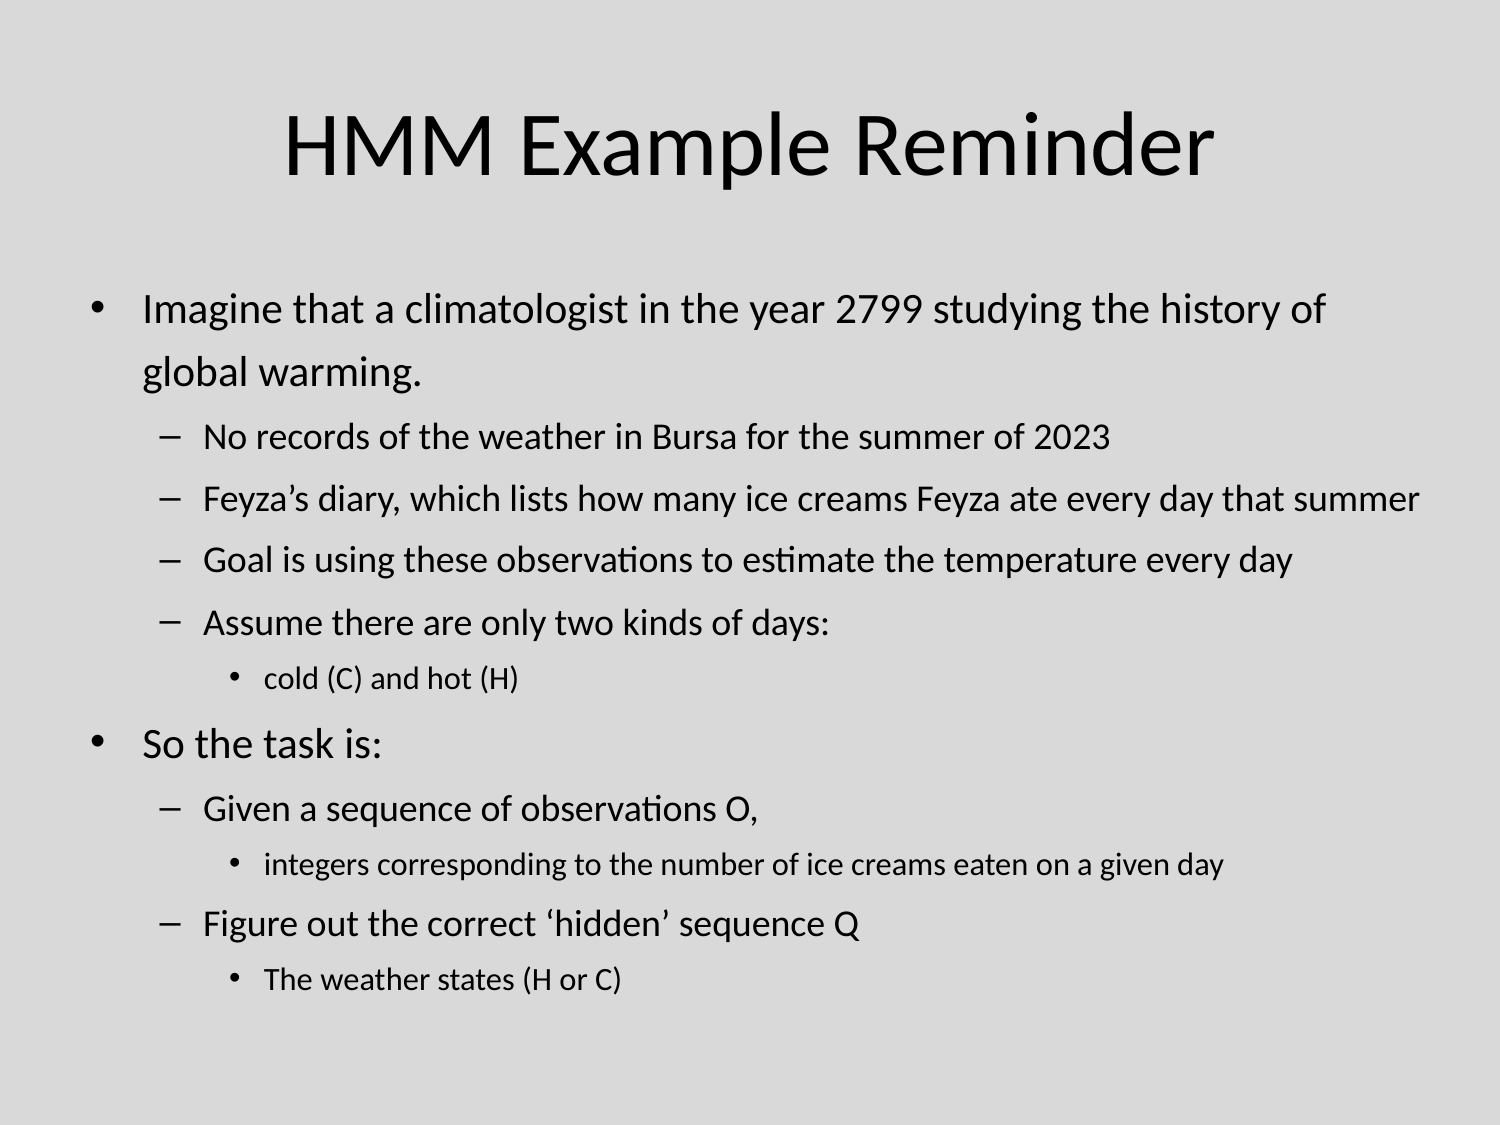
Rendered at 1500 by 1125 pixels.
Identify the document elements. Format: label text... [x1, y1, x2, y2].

list Imagine that a climatologist in the year 2799 studying the history of global warming. No records of the weather in Bursa for the summer of 2023 Feyza’s diary, which lists how many ice creams Feyza ate every day that summer Goal is using these observations to estimate the temperature every day Assume there are only two kinds of days: cold (C) and hot (H) So the task is: Given a sequence of observations O, integers corresponding to the number of ice creams eaten on a given day Figure out the correct ‘hidden’ sequence Q The weather states (H or C) [75, 262, 1447, 1059]
title HMM Example Reminder [75, 45, 1425, 233]
